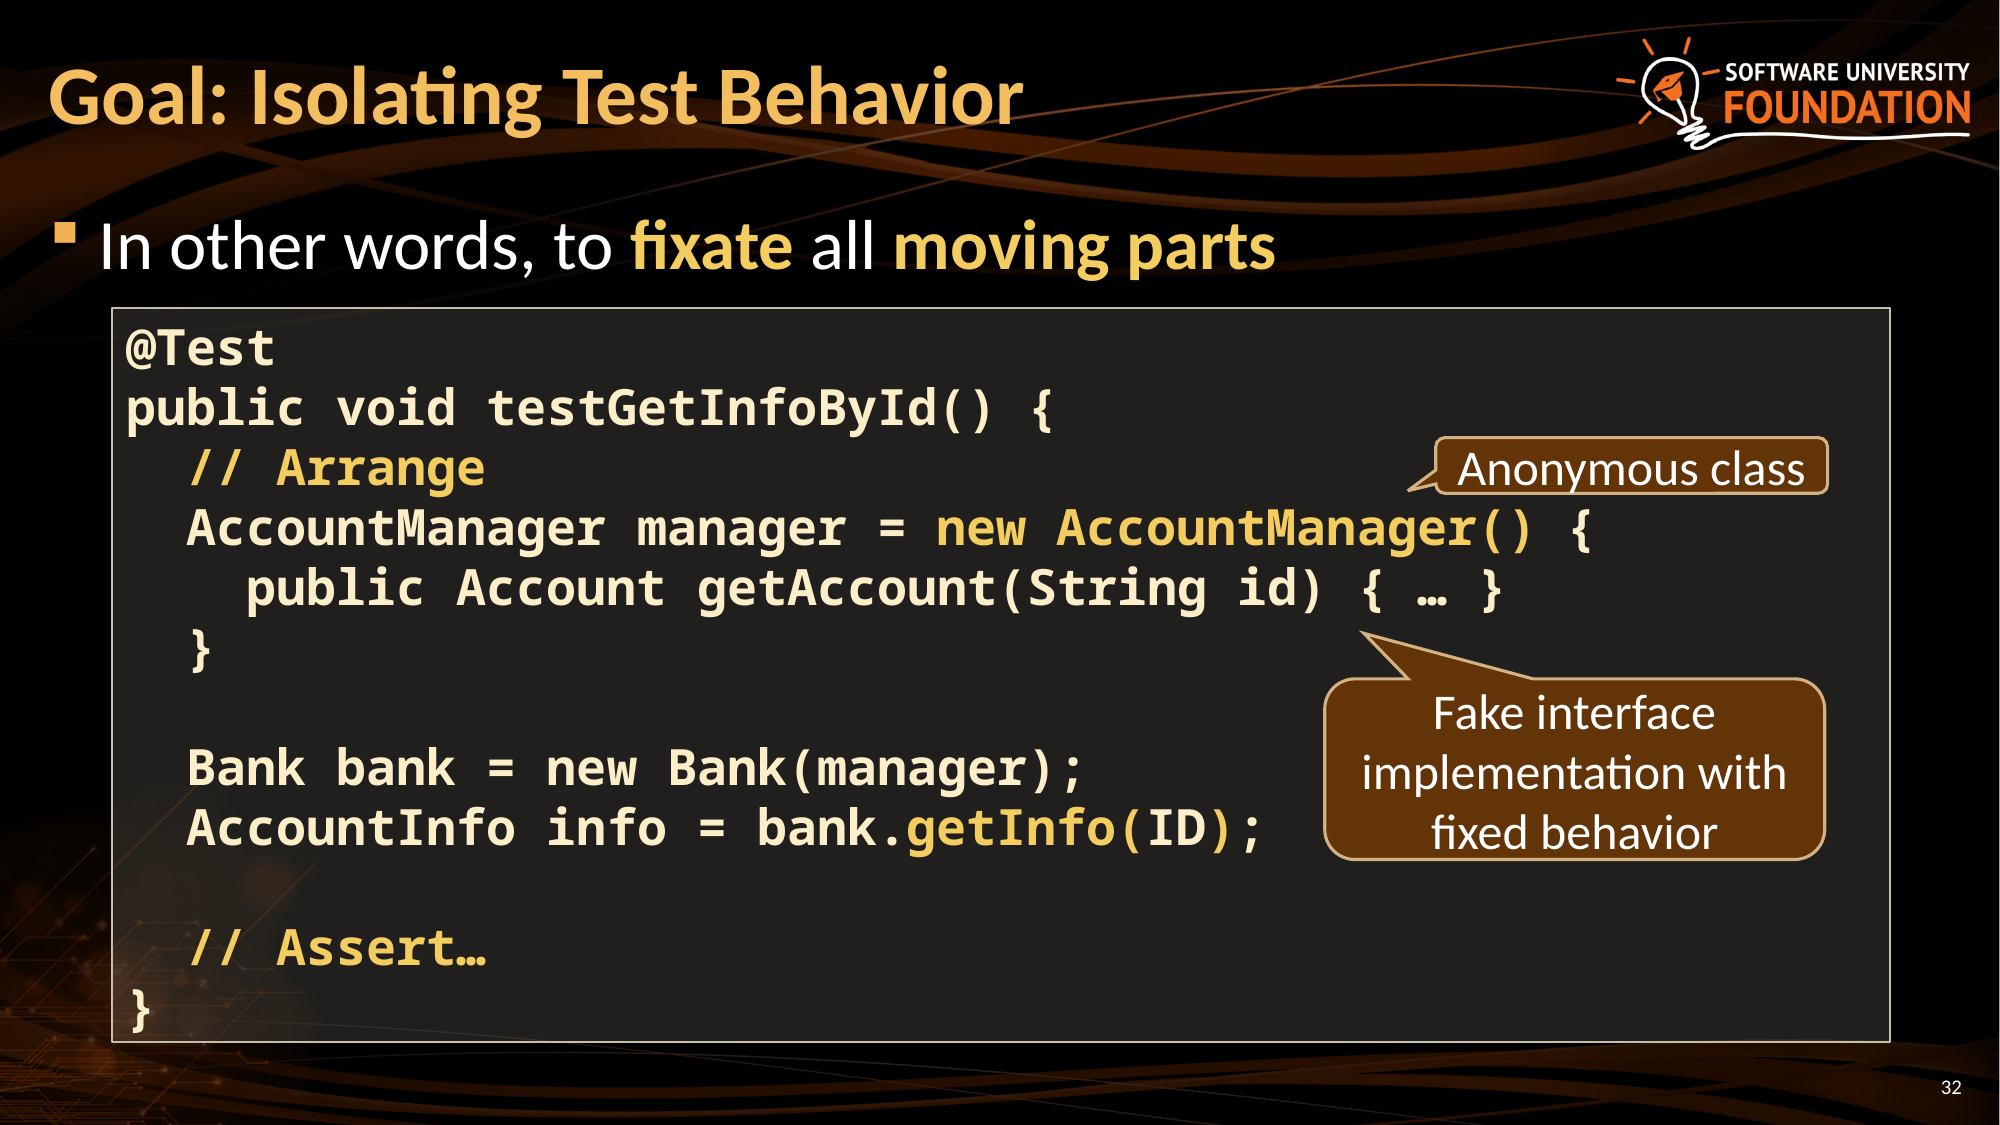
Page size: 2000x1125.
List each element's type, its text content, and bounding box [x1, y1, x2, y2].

title Goal: Isolating Test Behavior [30, 6, 1602, 189]
slide_number 32 [1897, 1070, 1968, 1103]
text_box Anonymous class [1407, 436, 1829, 495]
list In other words, to fixate all moving parts [31, 188, 1968, 1103]
text_box @Test public void testGetInfoById() { // Arrange AccountManager manager = new AccountManager() { public Account getAccount(String id) { … } } Bank bank = new Bank(manager); AccountInfo info = bank.getInfo(ID); // Assert… } [112, 307, 1891, 1043]
text_box Fake interface implementation with fixed behavior [1323, 631, 1826, 861]
picture [0, 0, 2000, 1125]
